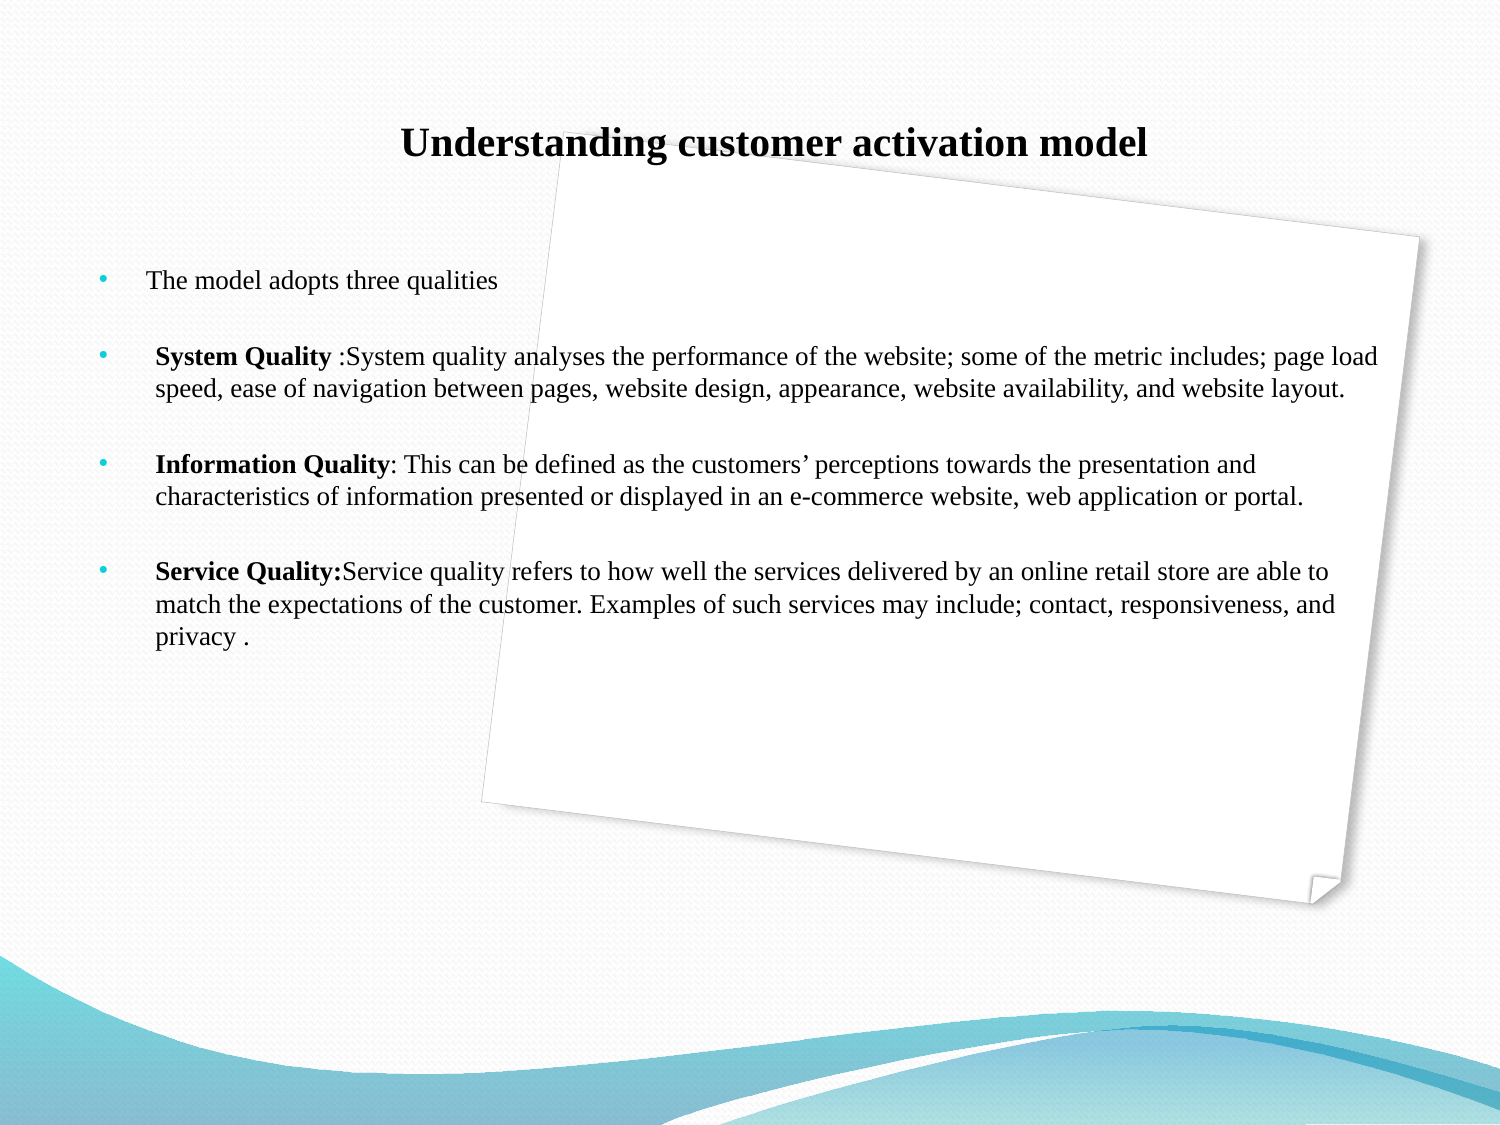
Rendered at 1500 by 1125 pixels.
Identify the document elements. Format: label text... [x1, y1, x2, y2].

title Understanding customer activation model [112, 66, 1437, 173]
list The model adopts three qualities System Quality :System quality analyses the performance of the website; some of the metric includes; page load speed, ease of navigation between pages, website design, appearance, website availability, and website layout. Information Quality: This can be defined as the customers’ perceptions towards the presentation and characteristics of information presented or displayed in an e-commerce website, web application or portal. Service Quality:Service quality refers to how well the services delivered by an online retail store are able to match the expectations of the customer. Examples of such services may include; contact, responsiveness, and privacy . [88, 255, 1400, 1047]
